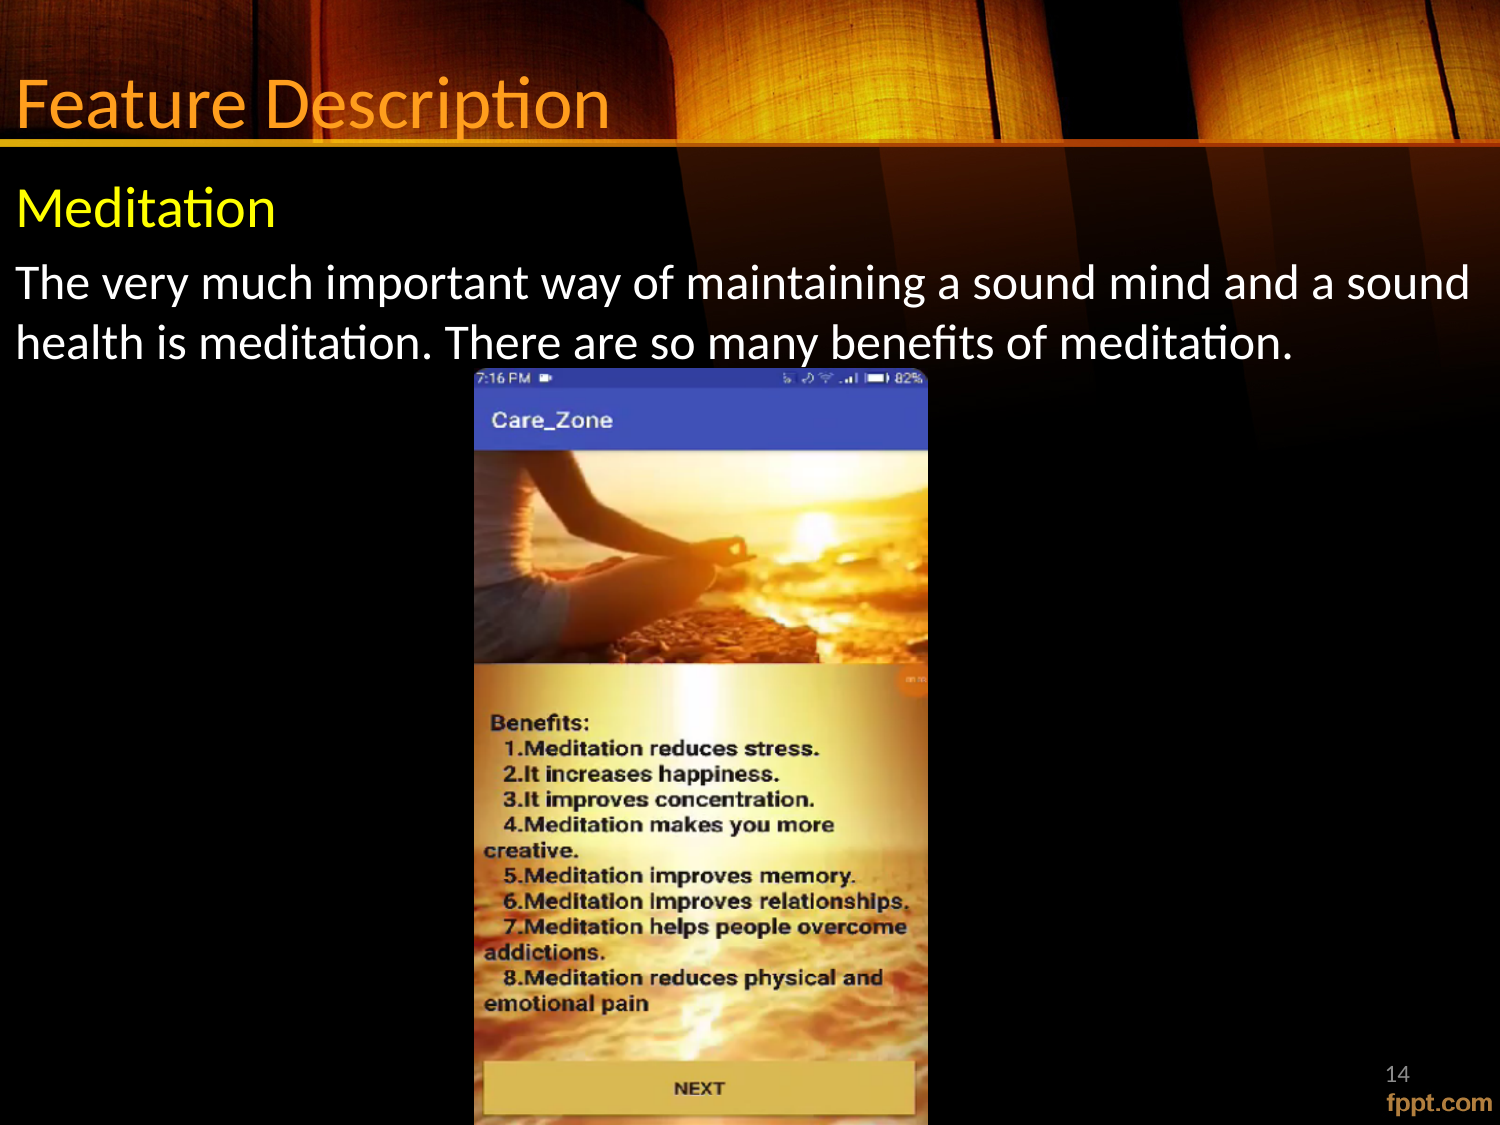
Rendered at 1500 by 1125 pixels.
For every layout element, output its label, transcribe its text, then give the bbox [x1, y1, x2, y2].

picture [0, 0, 1500, 161]
picture [474, 368, 928, 1125]
slide_number 14 [1074, 1042, 1425, 1103]
list Meditation The very much important way of maintaining a sound mind and a sound health is meditation. There are so many benefits of meditation. [0, 161, 1500, 1125]
title Feature Description [0, 36, 1153, 161]
